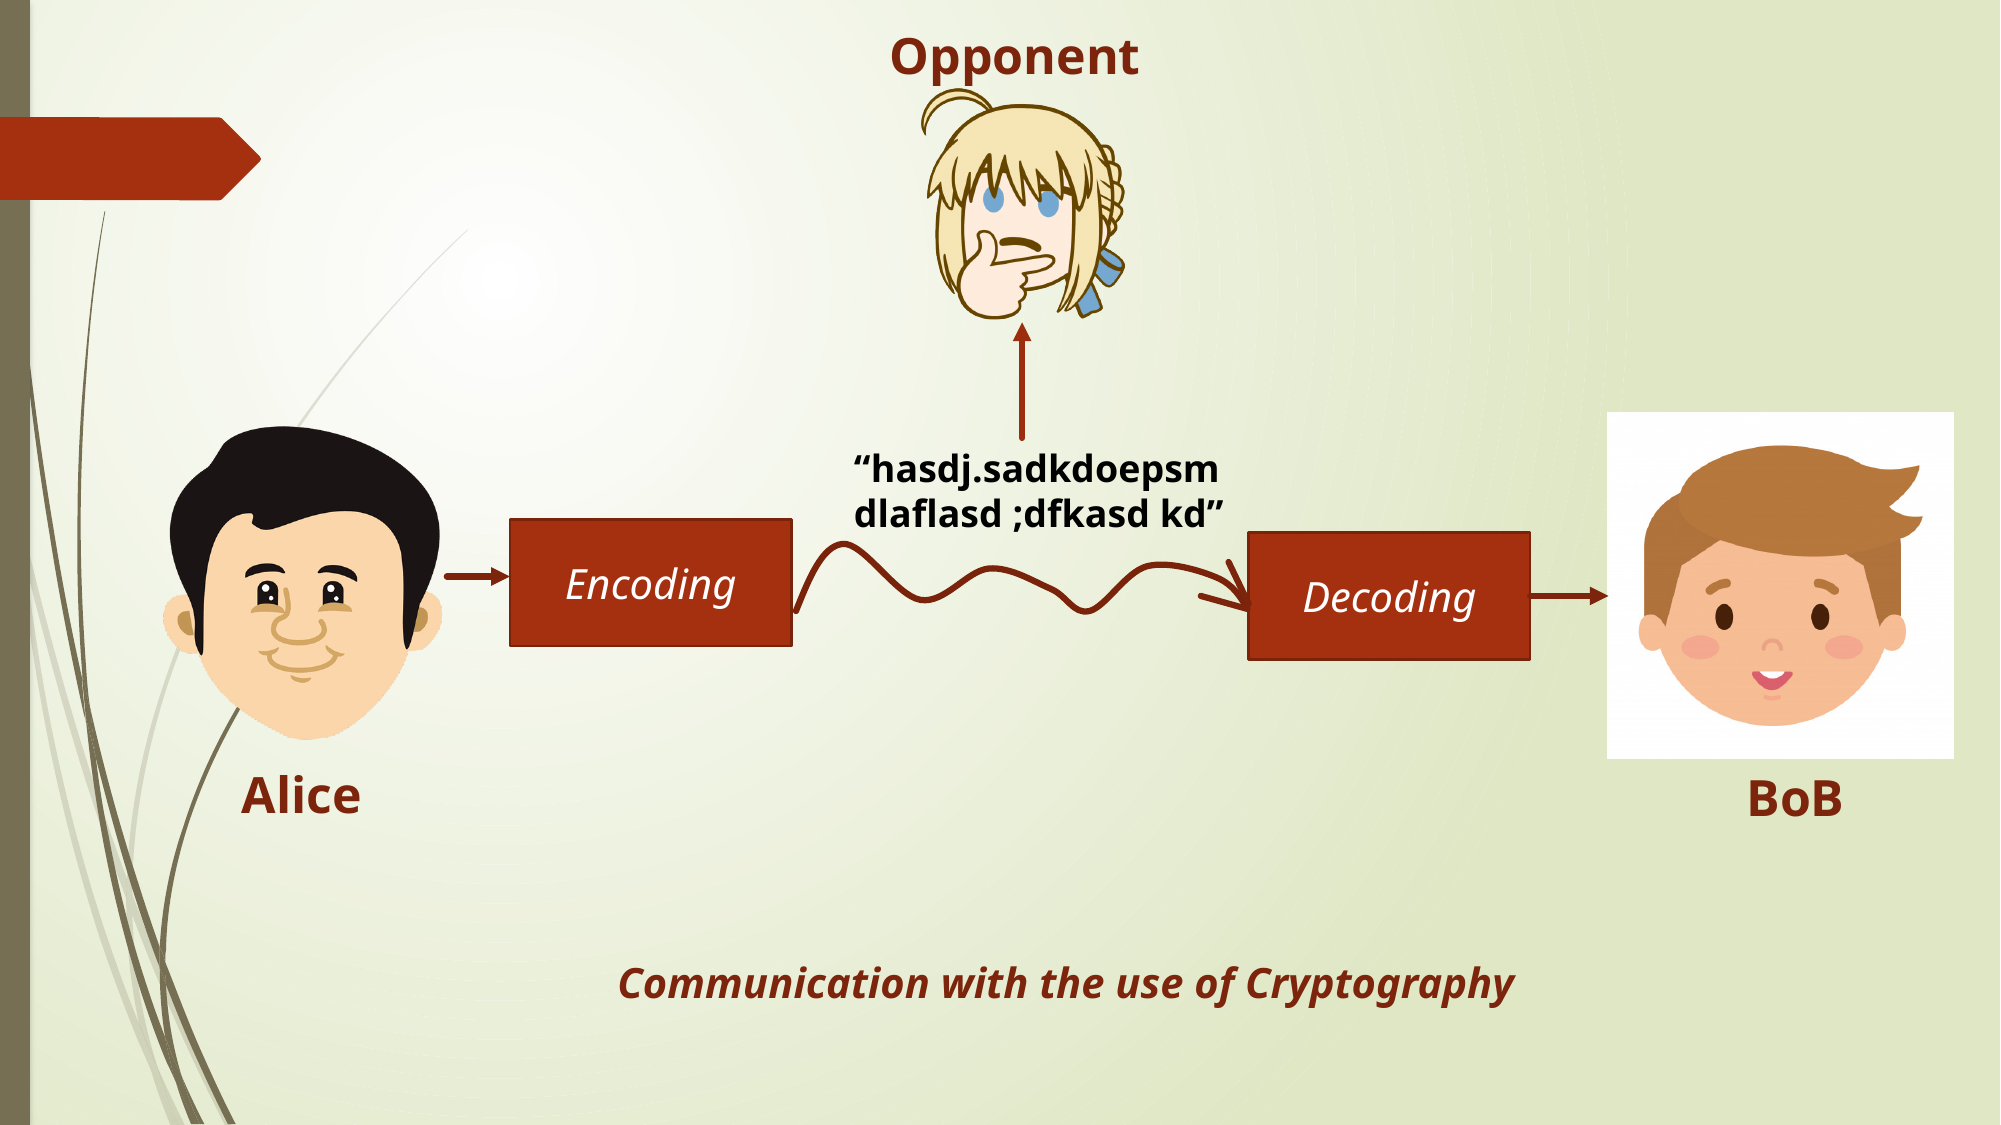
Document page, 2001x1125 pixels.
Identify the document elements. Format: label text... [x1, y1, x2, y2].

text_box Alice [226, 756, 610, 832]
text_box Encoding [509, 518, 793, 647]
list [132, 412, 473, 753]
picture [893, 74, 1151, 333]
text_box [1200, 595, 1248, 610]
picture [1606, 412, 1954, 760]
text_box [1228, 561, 1249, 598]
text_box [794, 543, 1223, 613]
text_box “hasdj.sadkdoepsmdlaflasd ;dfkasd kd” [839, 437, 1240, 543]
text_box Communication with the use of Cryptography [291, 949, 1841, 1014]
text_box Opponent [874, 16, 1258, 92]
text_box Decoding [1247, 531, 1531, 661]
text_box BoB [1731, 758, 2000, 834]
